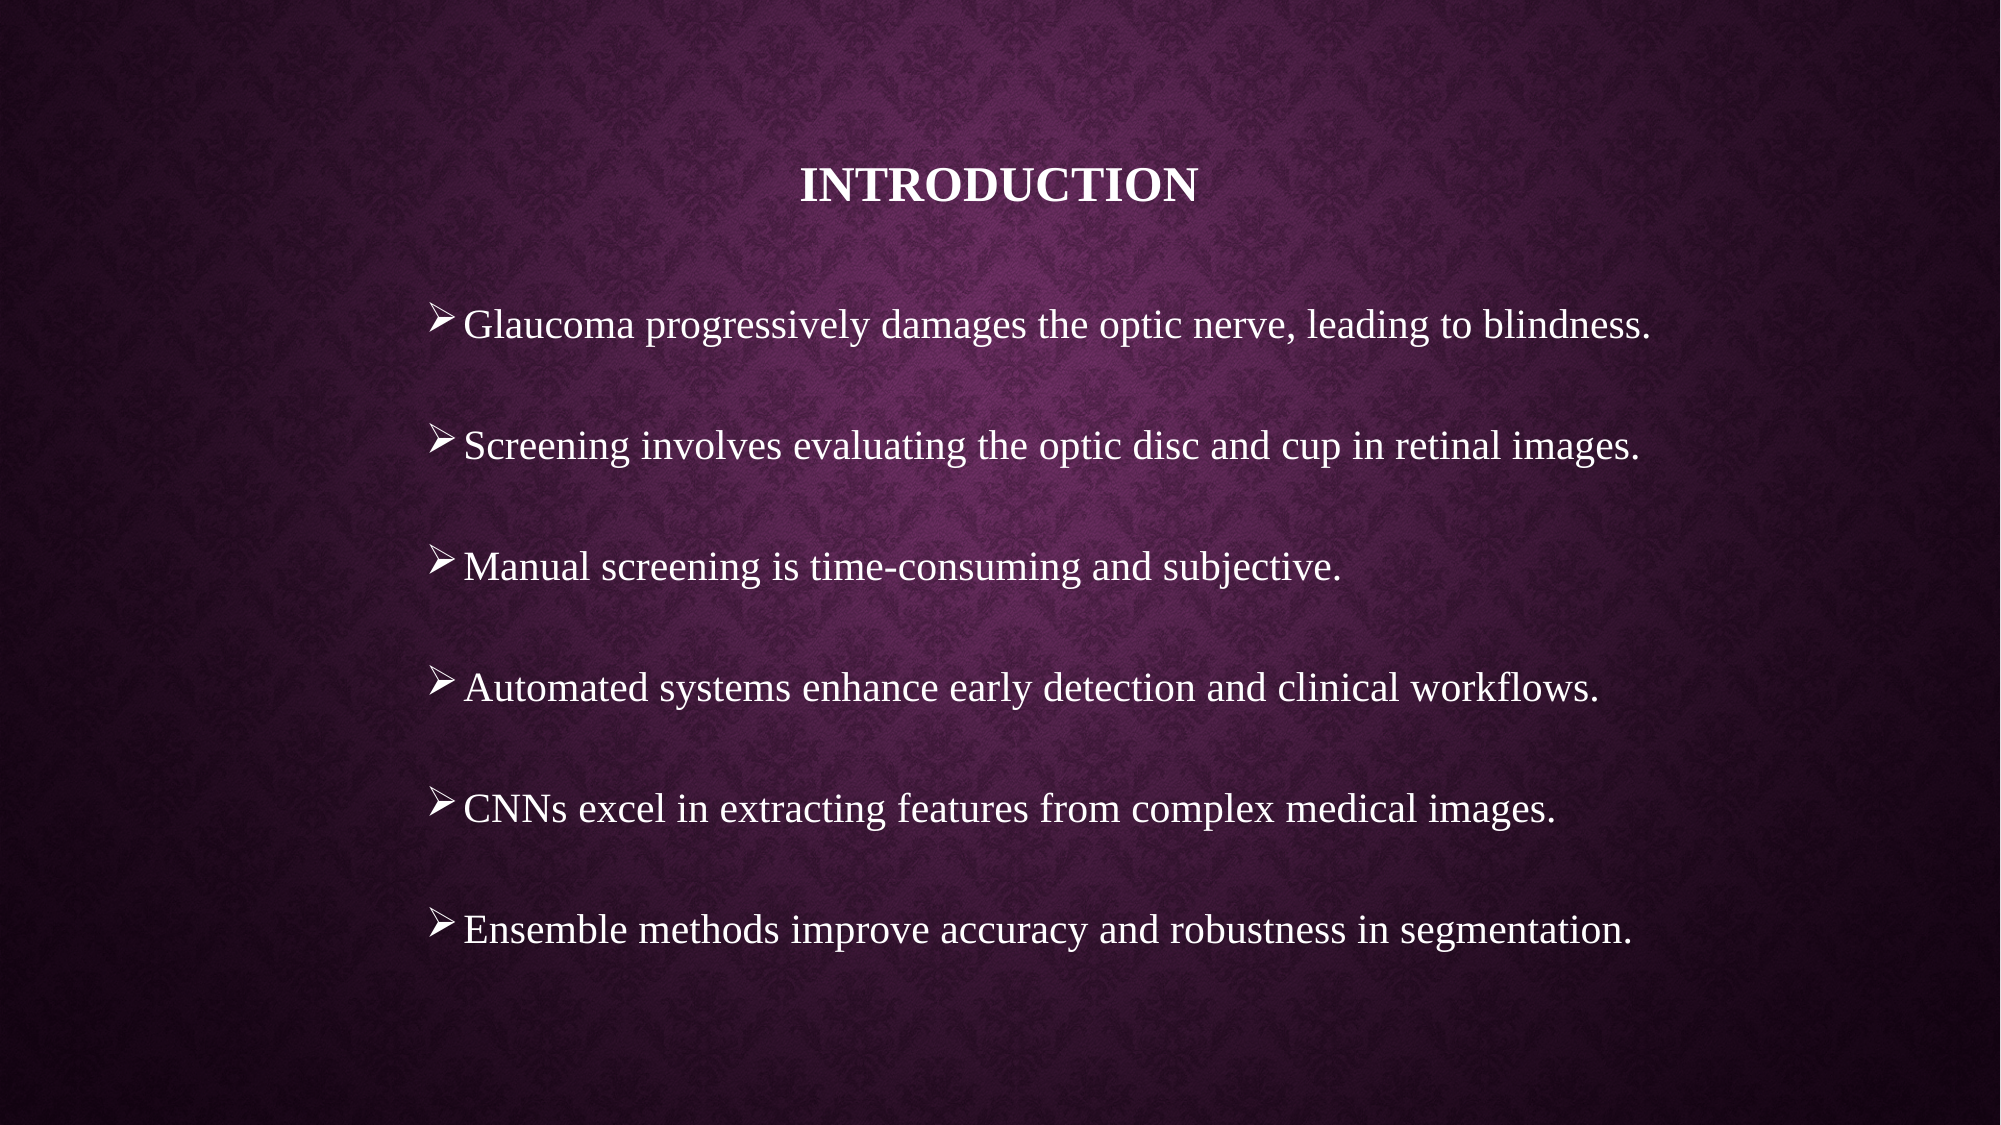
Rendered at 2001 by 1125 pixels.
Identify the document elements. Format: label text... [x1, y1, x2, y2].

list Glaucoma progressively damages the optic nerve, leading to blindness. Screening involves evaluating the optic disc and cup in retinal images. Manual screening is time-consuming and subjective. Automated systems enhance early detection and clinical workflows. CNNs excel in extracting features from complex medical images. Ensemble methods improve accuracy and robustness in segmentation. [410, 239, 1874, 1092]
title Introduction [149, 99, 1849, 272]
